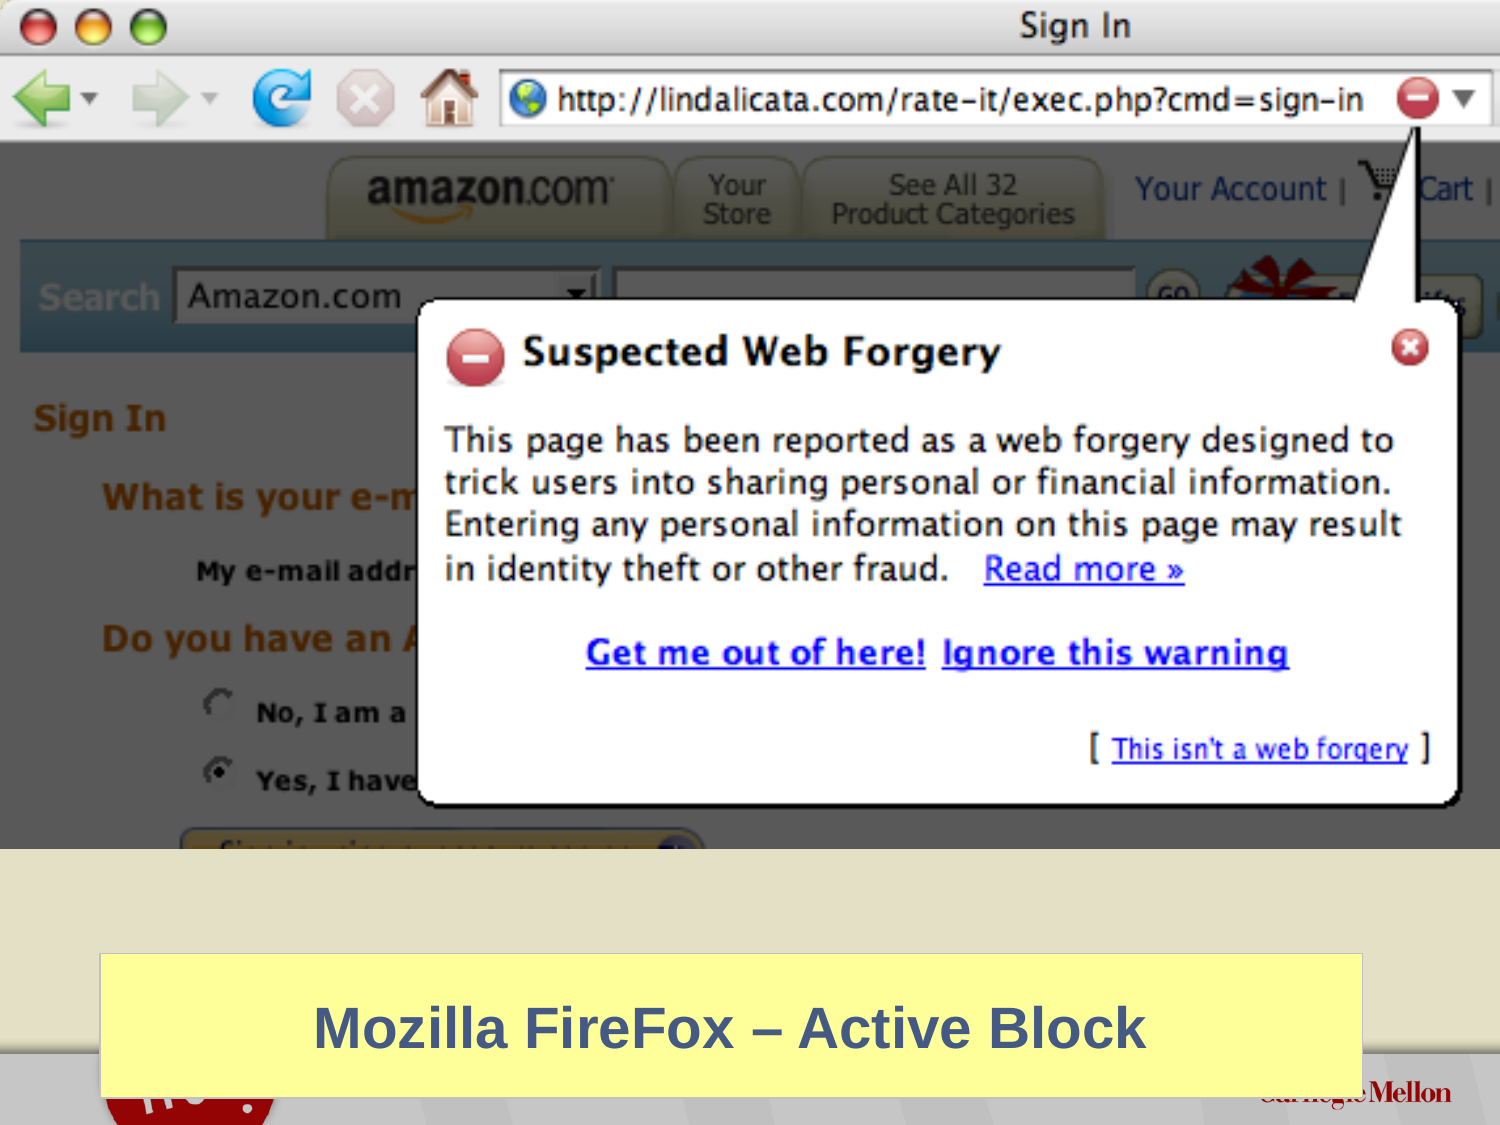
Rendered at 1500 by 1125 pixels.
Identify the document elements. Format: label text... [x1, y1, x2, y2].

picture [0, 0, 1500, 1125]
text_box Mozilla FireFox – Active Block [99, 953, 1363, 1098]
